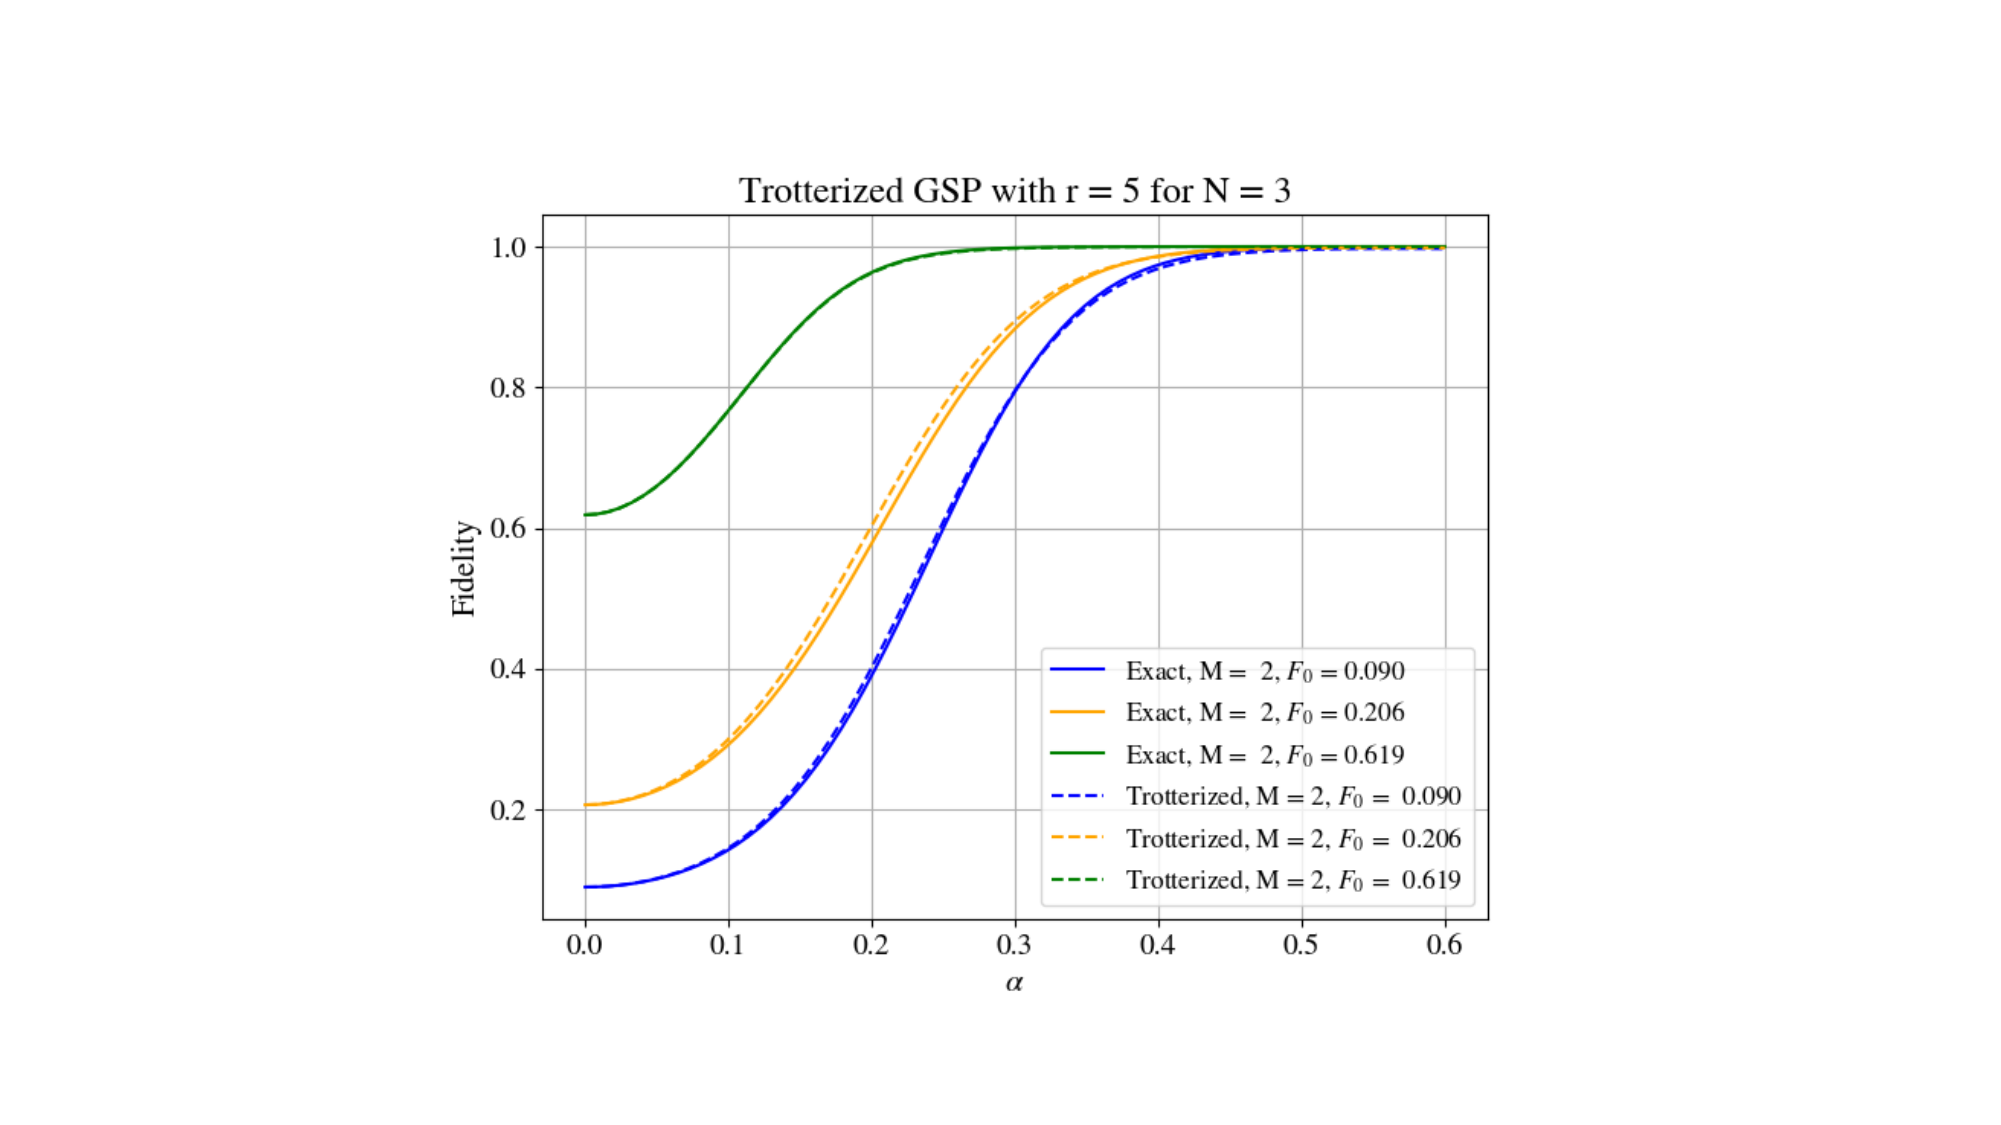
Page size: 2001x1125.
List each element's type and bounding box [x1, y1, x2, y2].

list [390, 104, 1610, 1020]
